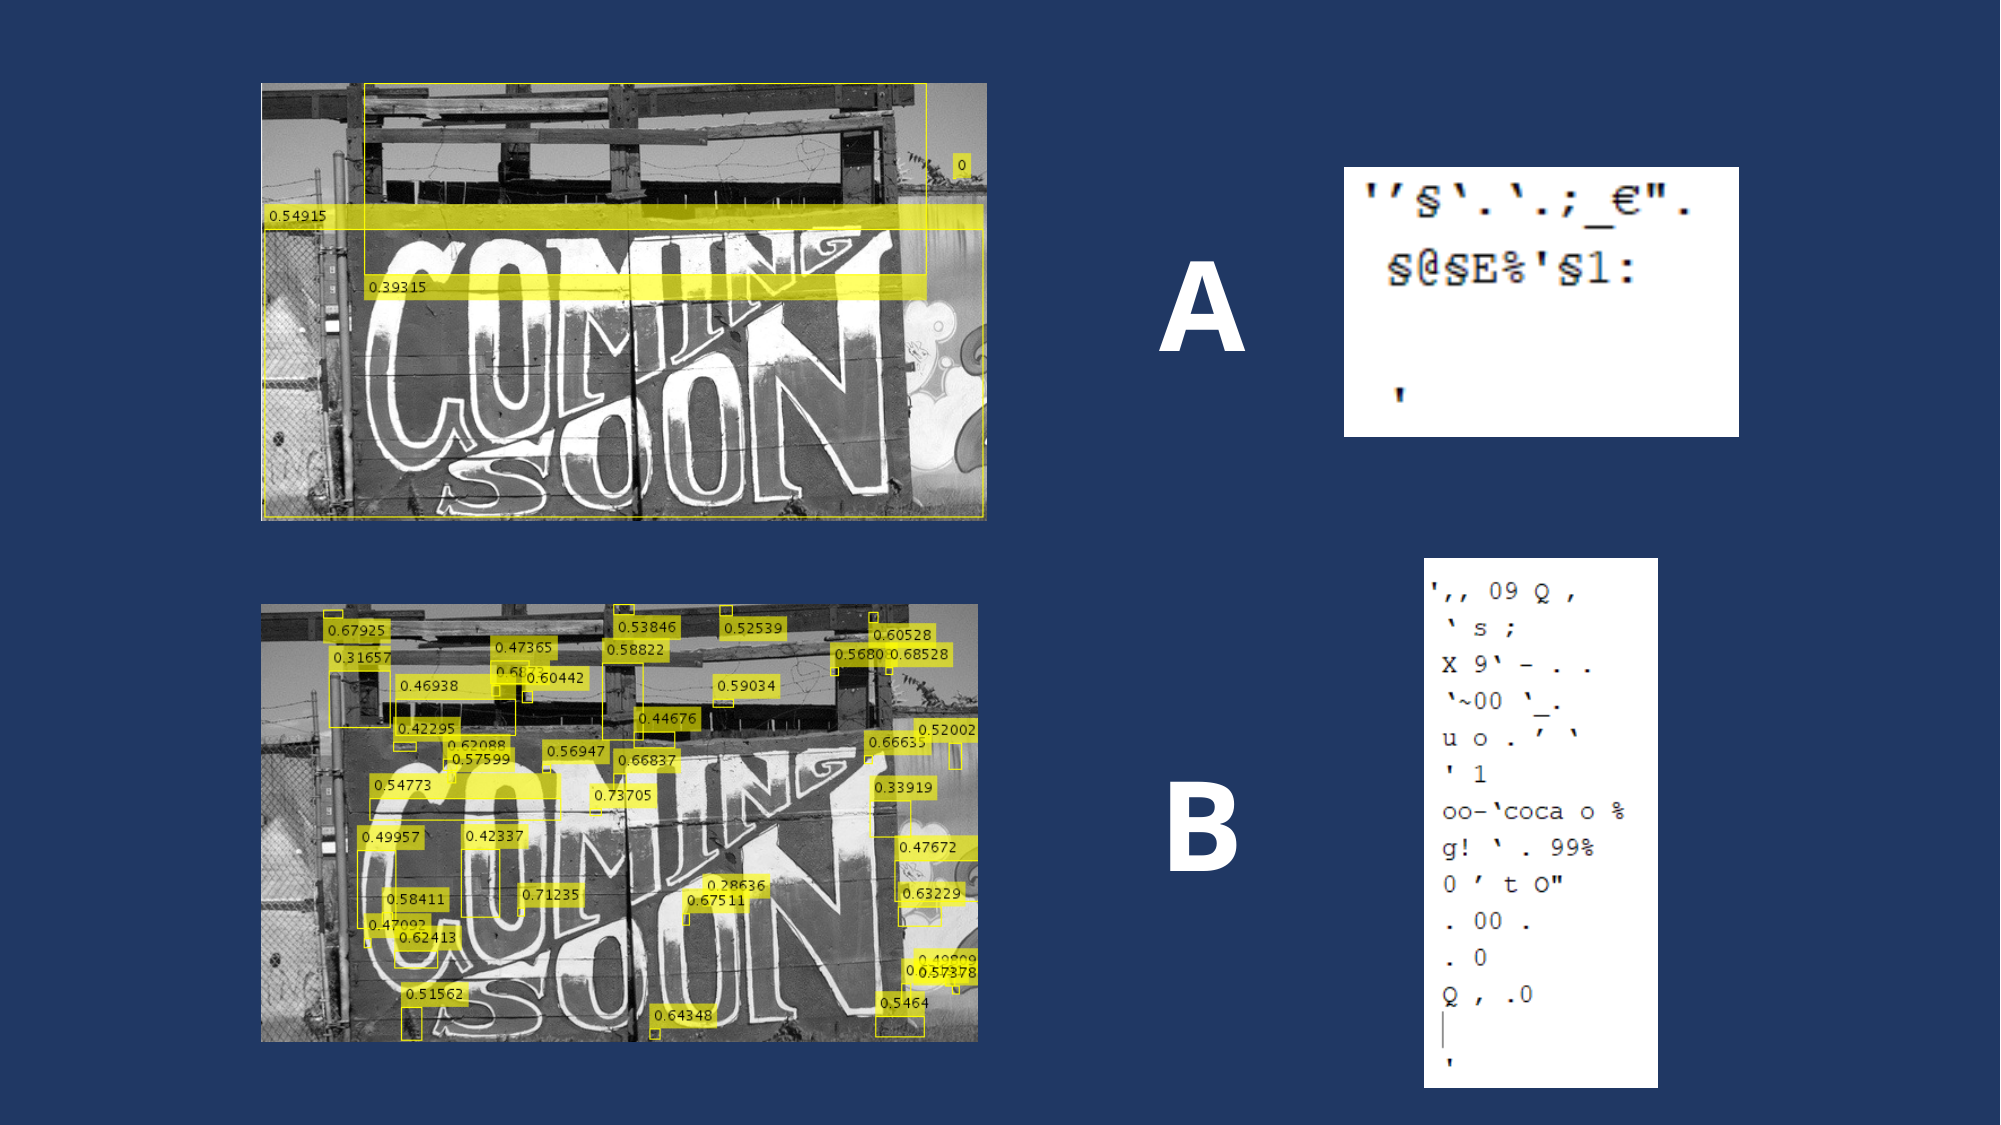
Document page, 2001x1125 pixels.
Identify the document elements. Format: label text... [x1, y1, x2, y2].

picture [1344, 167, 1739, 437]
text_box A [1144, 218, 1285, 384]
picture [261, 83, 987, 521]
text_box B [1144, 739, 1285, 905]
picture [261, 604, 978, 1042]
picture [1424, 558, 1658, 1088]
